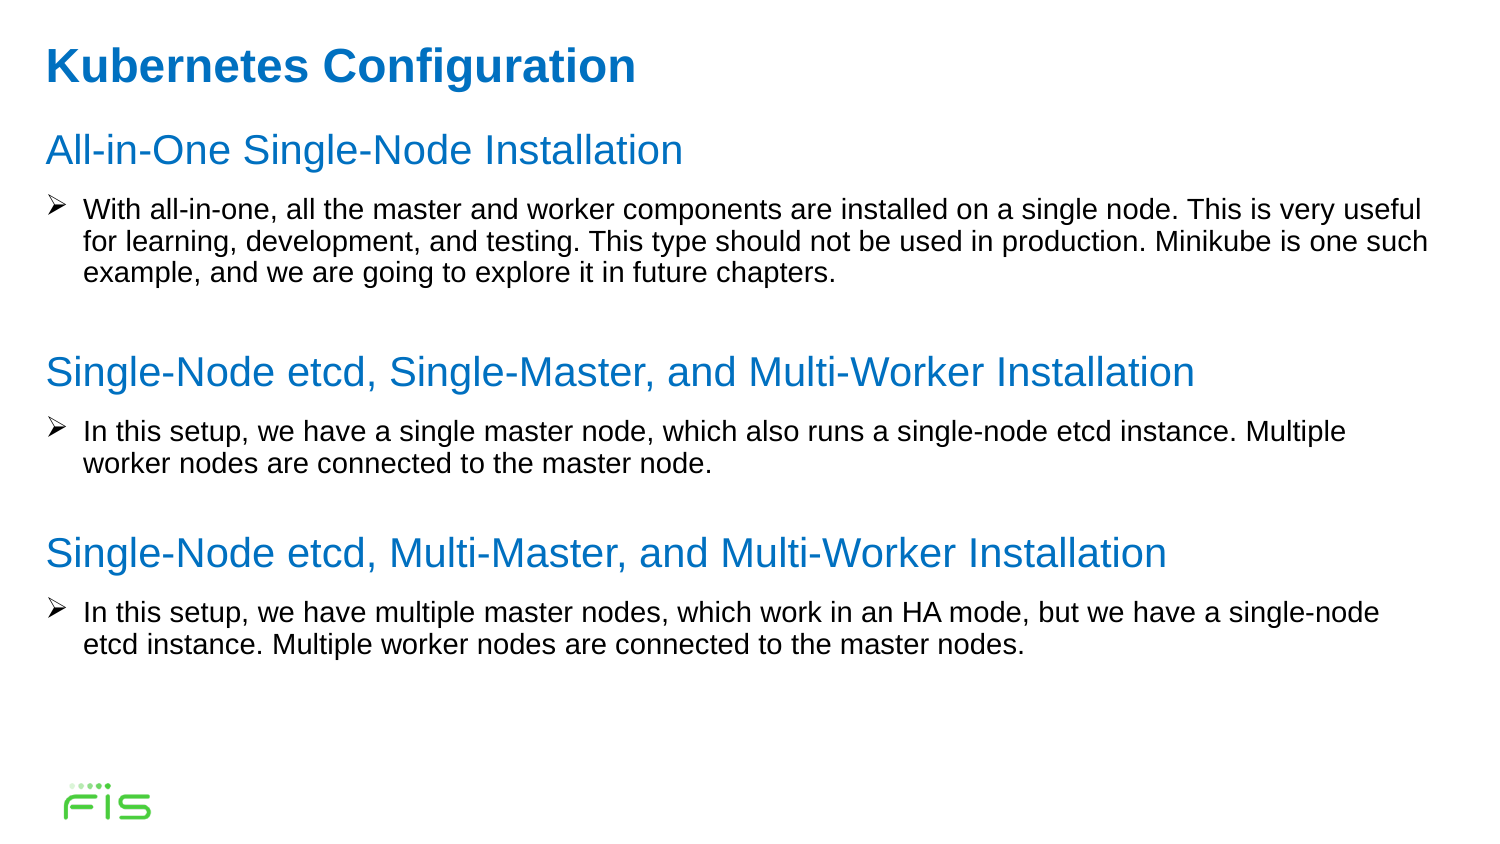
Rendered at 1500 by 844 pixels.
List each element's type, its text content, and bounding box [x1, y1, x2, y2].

text_box Kubernetes Configuration [30, 33, 1426, 121]
text_box All-in-One Single-Node Installation With all-in-one, all the master and worker components are installed on a single node. This is very useful for learning, development, and testing. This type should not be used in production. Minikube is one such example, and we are going to explore it in future chapters. Single-Node etcd, Single-Master, and Multi-Worker Installation In this setup, we have a single master node, which also runs a single-node etcd instance. Multiple worker nodes are connected to the master node. Single-Node etcd, Multi-Master, and Multi-Worker Installation In this setup, we have multiple master nodes, which work in an HA mode, but we have a single-node etcd instance. Multiple worker nodes are connected to the master nodes. [30, 121, 1450, 821]
